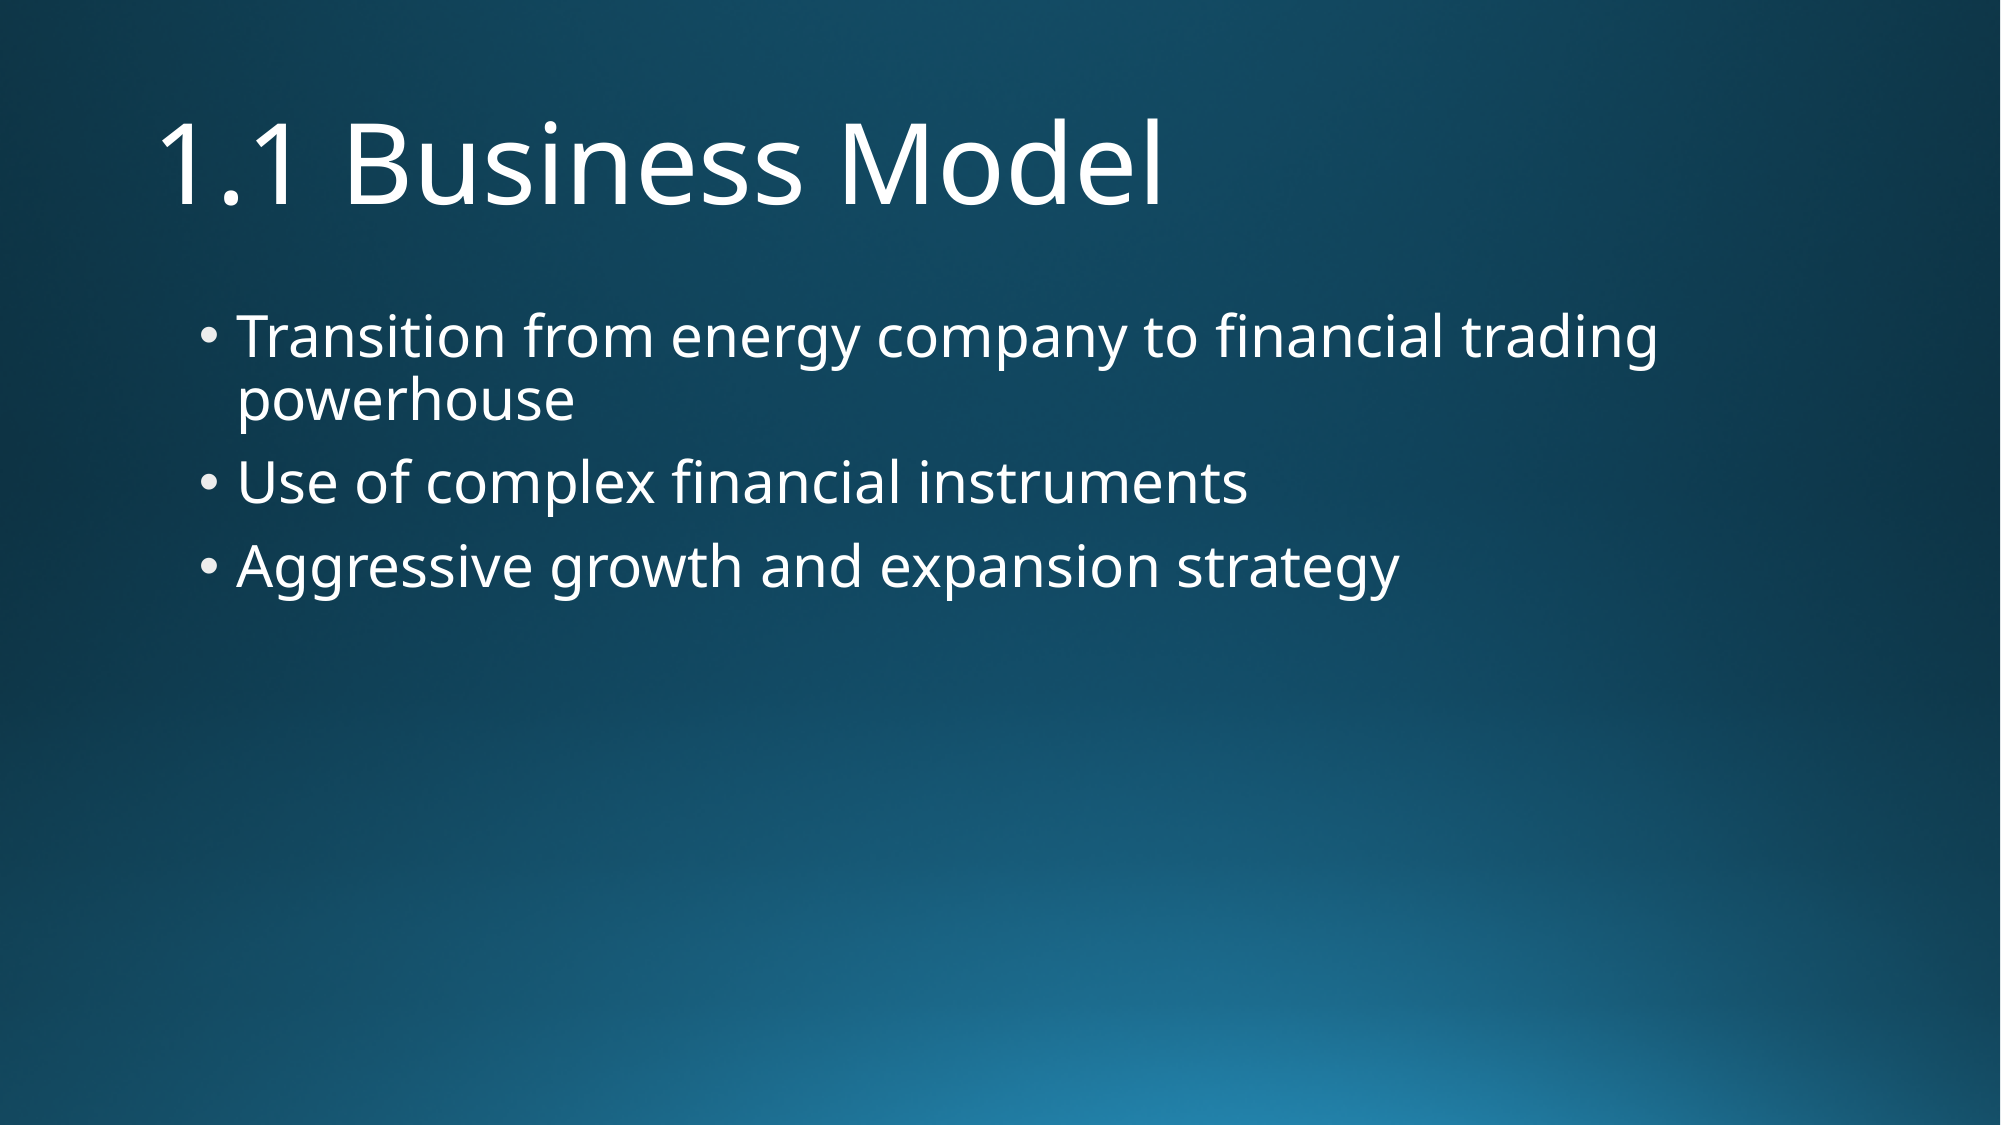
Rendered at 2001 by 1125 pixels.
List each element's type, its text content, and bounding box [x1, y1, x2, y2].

list Transition from energy company to financial trading powerhouse Use of complex financial instruments Aggressive growth and expansion strategy [183, 299, 1863, 1014]
picture [0, 0, 2001, 1125]
title 1.1 Business Model [137, 59, 1863, 278]
